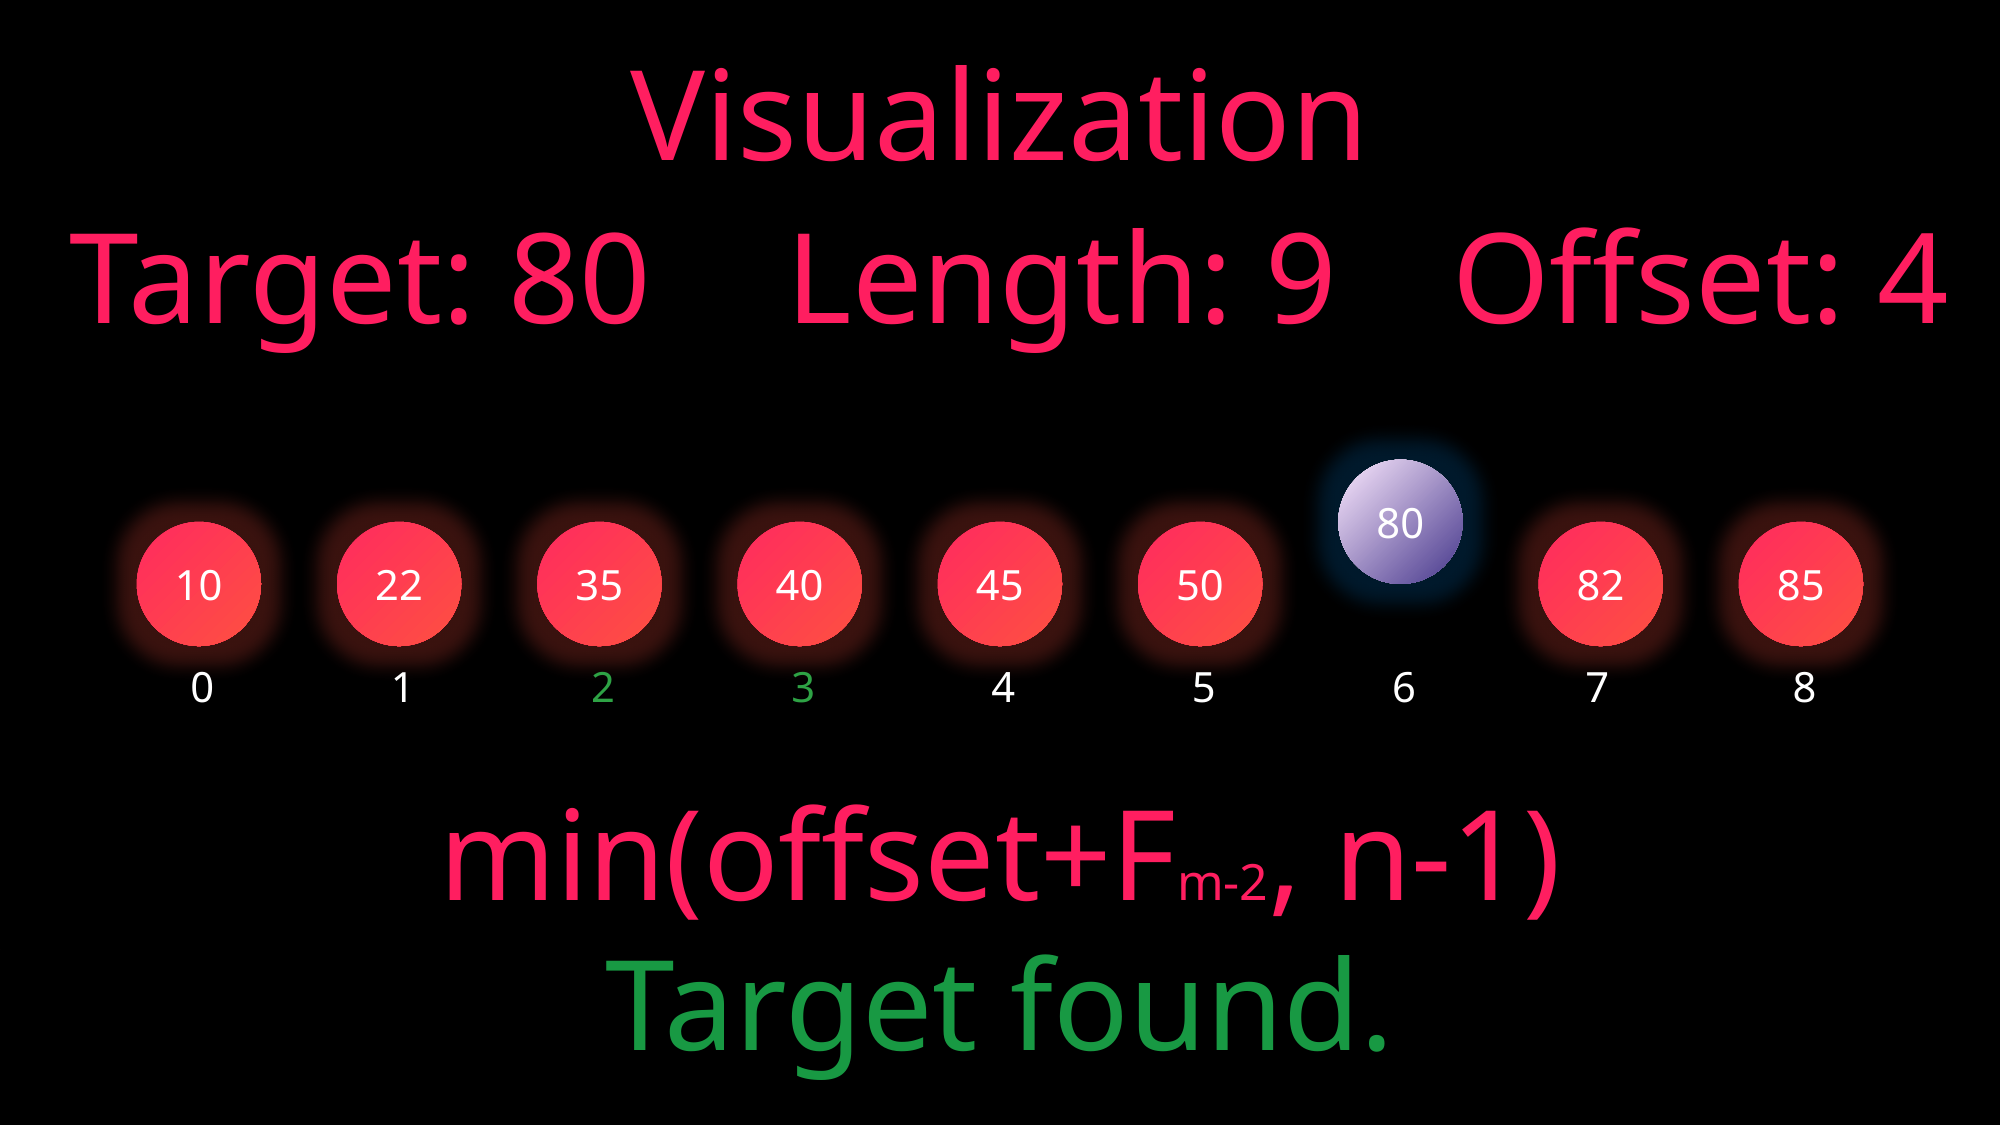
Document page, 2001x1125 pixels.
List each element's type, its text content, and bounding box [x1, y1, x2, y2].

text_box 80 [1337, 458, 1464, 585]
text_box Length: 9 [772, 190, 1353, 356]
text_box 85 [1737, 520, 1865, 648]
text_box 8 [1777, 653, 1825, 719]
text_box 4 [976, 653, 1024, 719]
text_box 45 [936, 520, 1064, 648]
text_box 50 [1137, 520, 1264, 648]
text_box 6 [1377, 653, 1424, 719]
text_box 1 [376, 653, 423, 719]
text_box 82 [1537, 520, 1664, 648]
text_box min(offset+Fm-2, n-1) Target found. [424, 767, 1576, 1083]
text_box 2 [576, 653, 623, 719]
text_box Visualization [615, 28, 1385, 194]
text_box 10 [135, 520, 263, 648]
text_box Target: 80 [54, 190, 667, 356]
text_box 5 [1177, 653, 1224, 719]
text_box Offset: 4 [1437, 190, 1964, 356]
text_box 3 [776, 653, 823, 719]
text_box 22 [335, 520, 463, 648]
text_box 7 [1570, 653, 1617, 719]
text_box 40 [736, 520, 863, 648]
text_box 35 [536, 520, 663, 648]
text_box 0 [175, 653, 222, 719]
